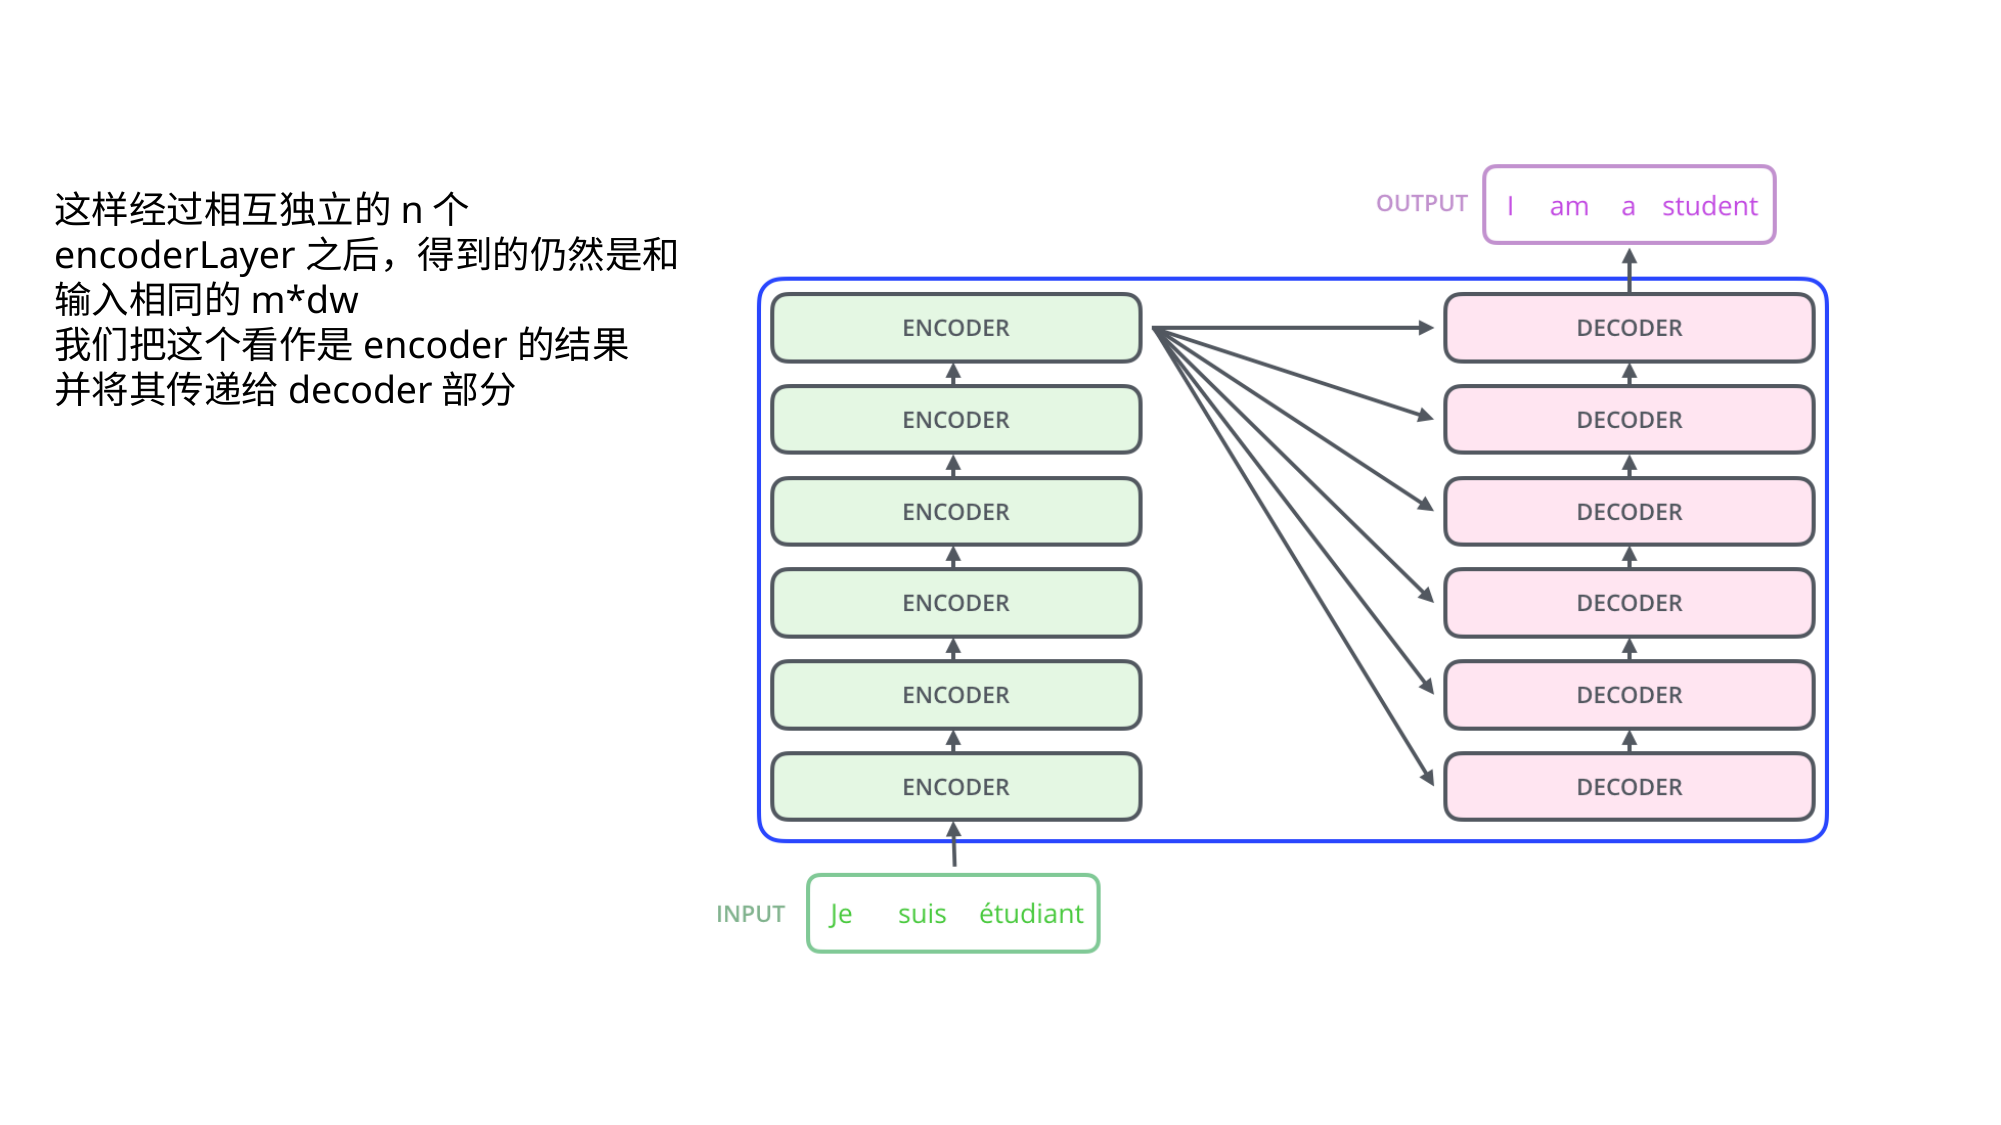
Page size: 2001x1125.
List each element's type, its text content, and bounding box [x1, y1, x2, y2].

text_box 这样经过相互独立的n个encoderLayer之后，得到的仍然是和输入相同的m*dw 我们把这个看作是encoder的结果 并将其传递给decoder部分 [39, 178, 671, 464]
picture [671, 157, 1917, 968]
